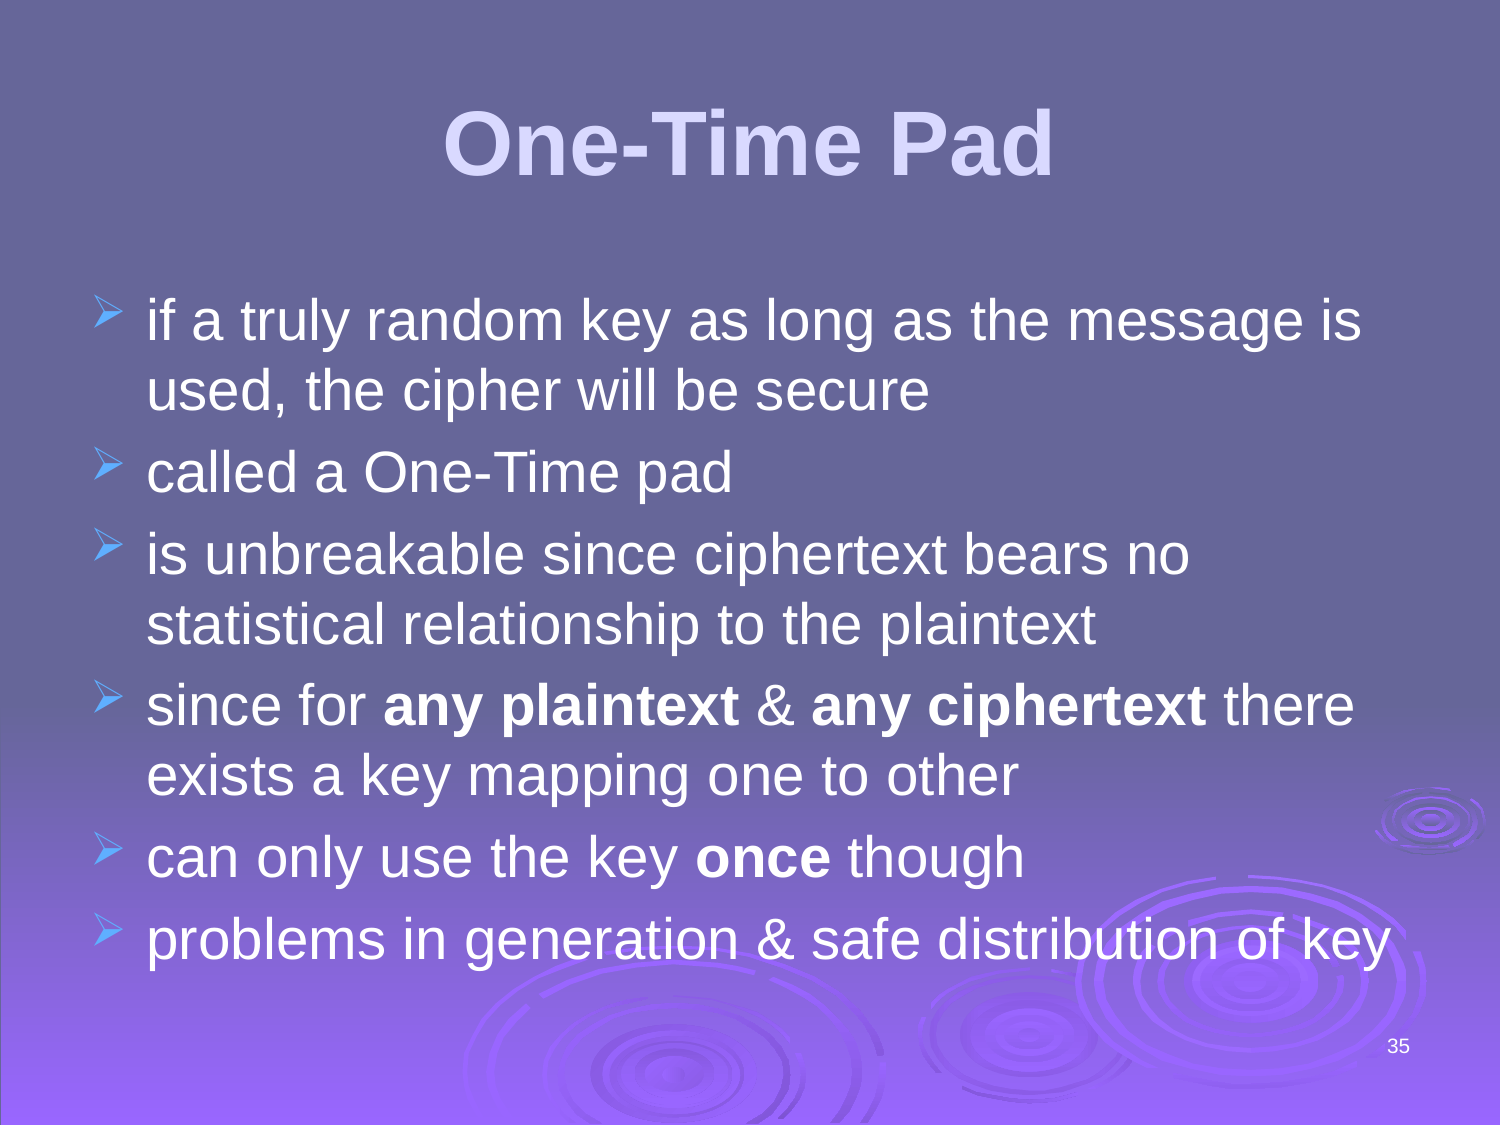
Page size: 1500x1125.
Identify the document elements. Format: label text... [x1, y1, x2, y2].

list if a truly random key as long as the message is used, the cipher will be secure called a One-Time pad is unbreakable since ciphertext bears no statistical relationship to the plaintext since for any plaintext & any ciphertext there exists a key mapping one to other can only use the key once though problems in generation & safe distribution of key [74, 274, 1426, 1006]
slide_number 35 [1074, 1024, 1426, 1101]
title One-Time Pad [74, 45, 1426, 233]
